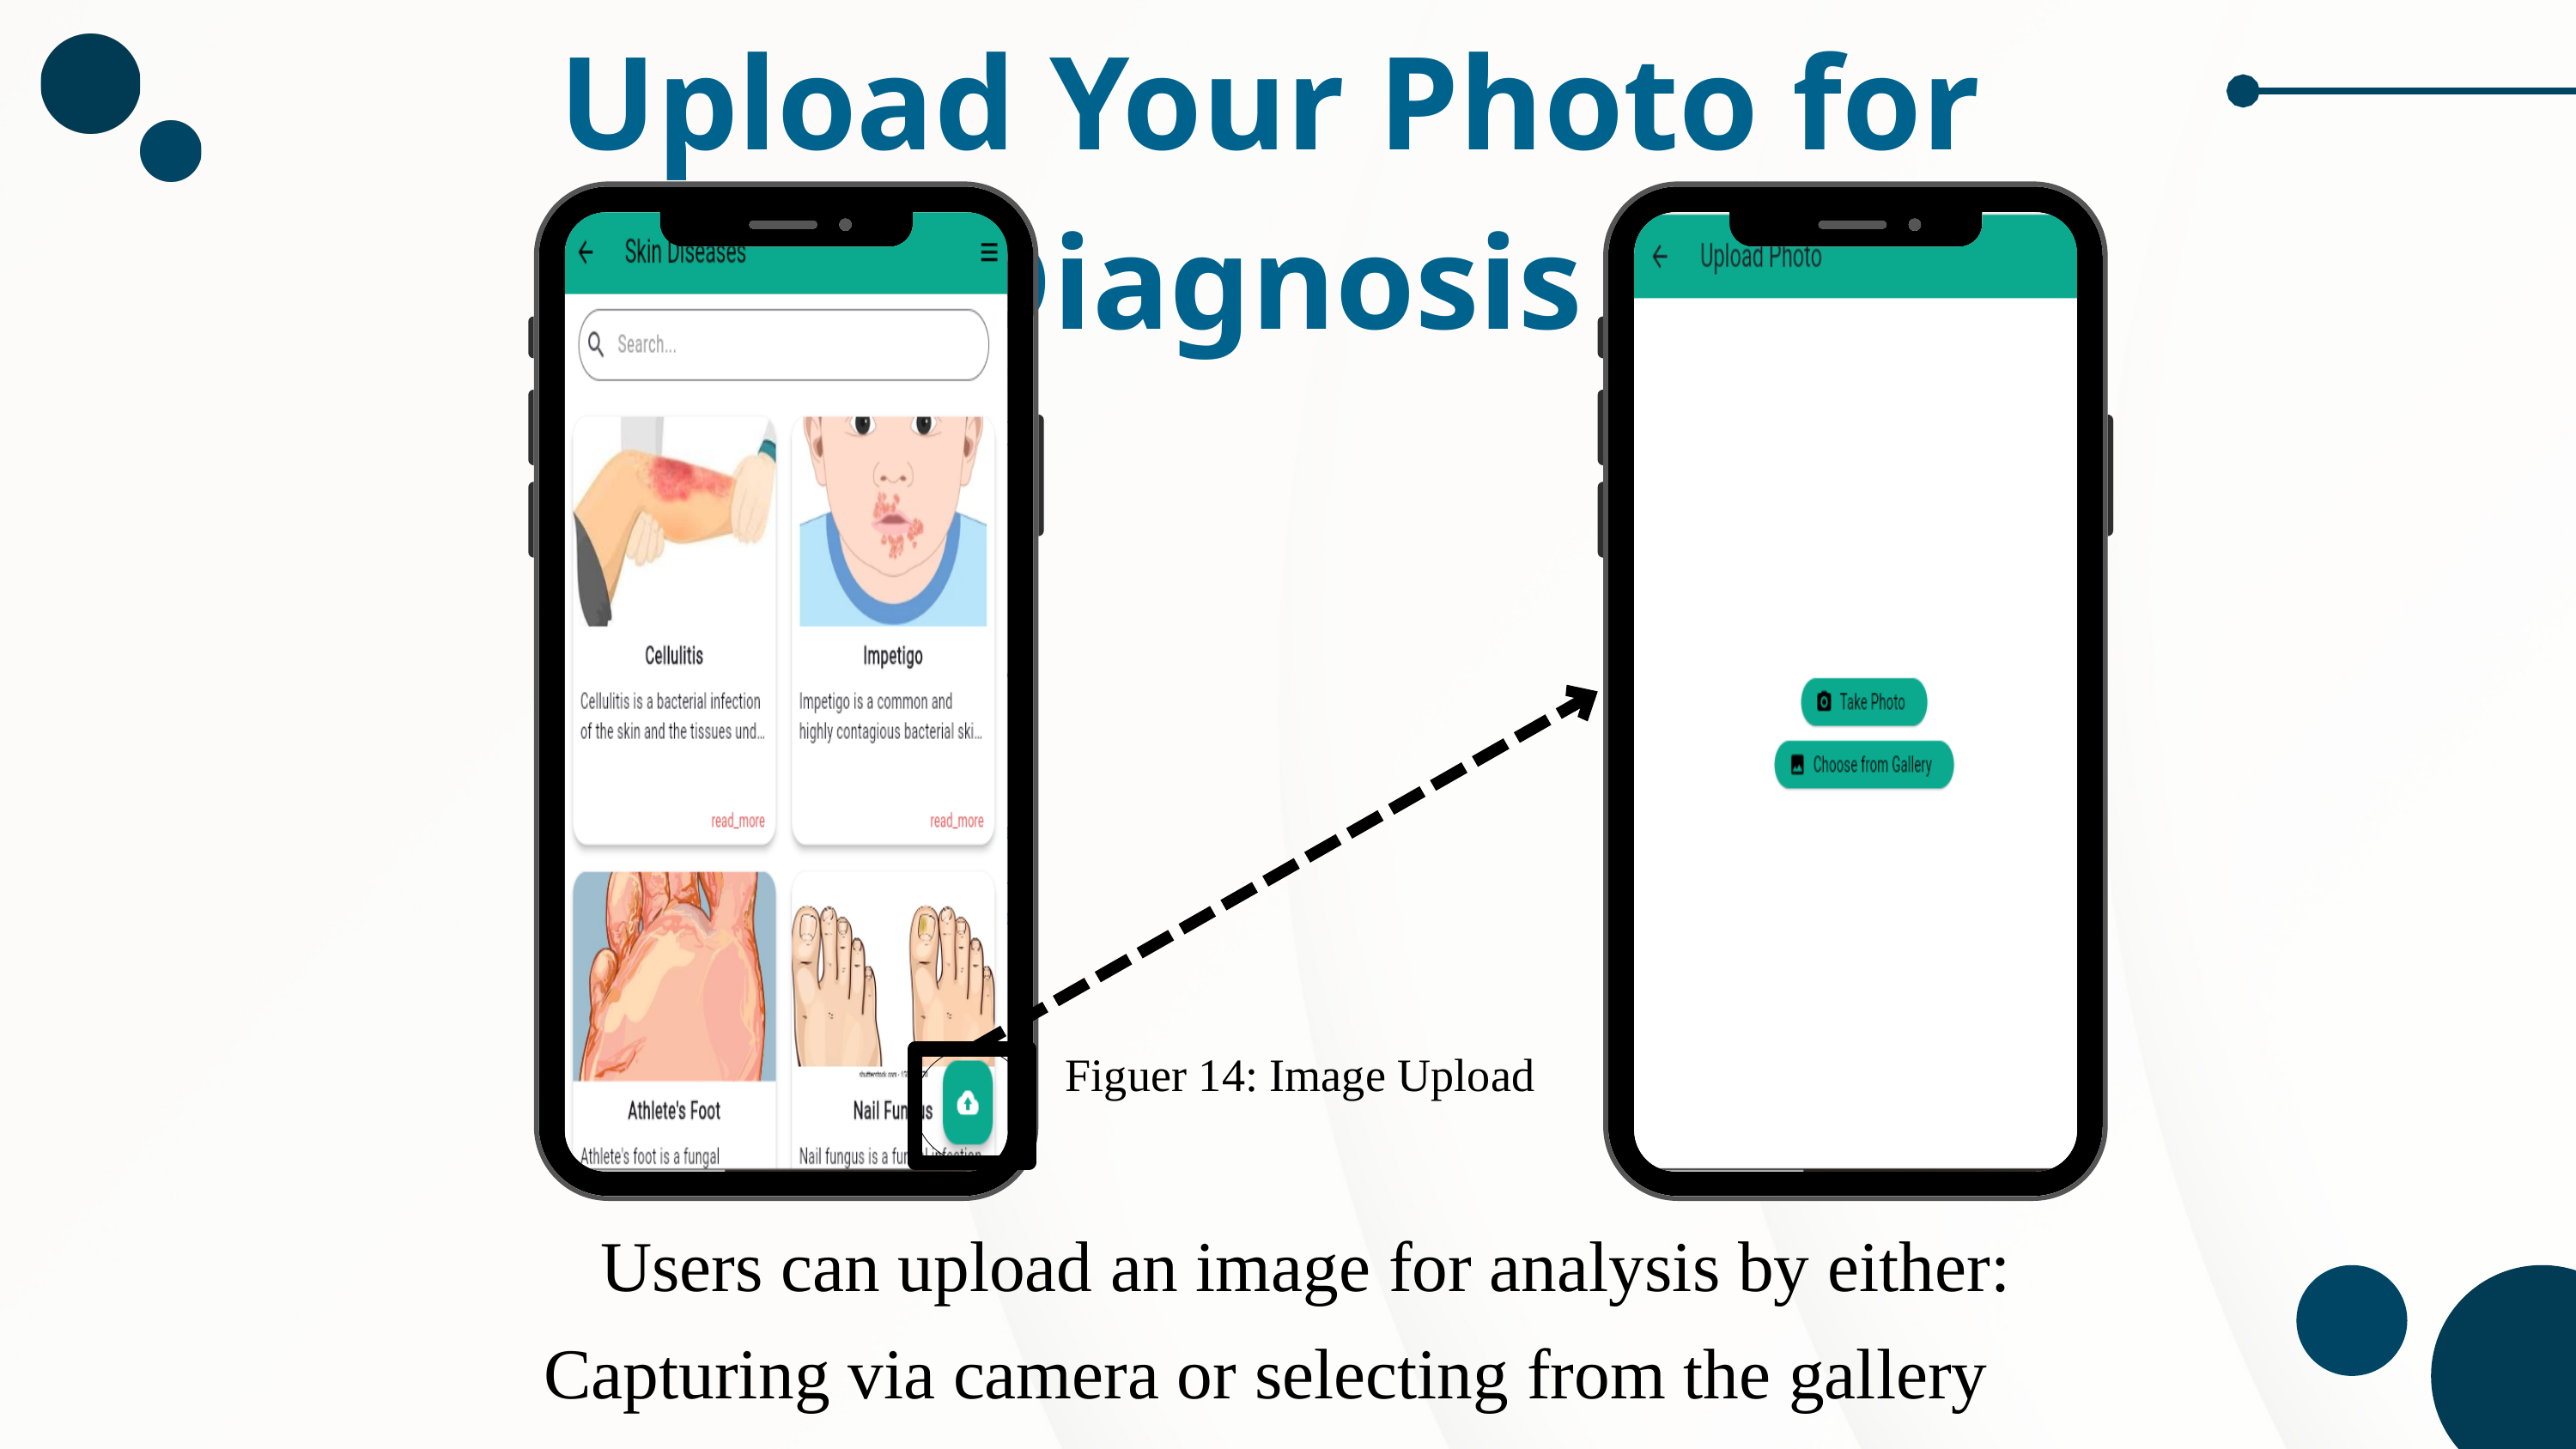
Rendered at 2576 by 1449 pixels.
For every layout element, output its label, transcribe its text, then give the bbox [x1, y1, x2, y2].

text_box Figuer 14: Image Upload [1048, 1035, 1593, 1101]
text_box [1597, 181, 2114, 1202]
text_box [528, 181, 1044, 1202]
text_box [40, 33, 141, 134]
text_box Users can upload an image for analysis by either: Capturing via camera or selecting from the gallery [544, 1198, 2069, 1414]
text_box [140, 120, 202, 182]
text_box Upload Your Photo for Diagnosis [244, 0, 2297, 355]
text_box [2296, 1264, 2408, 1377]
text_box [0, 0, 2576, 1449]
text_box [2430, 1264, 2576, 1449]
